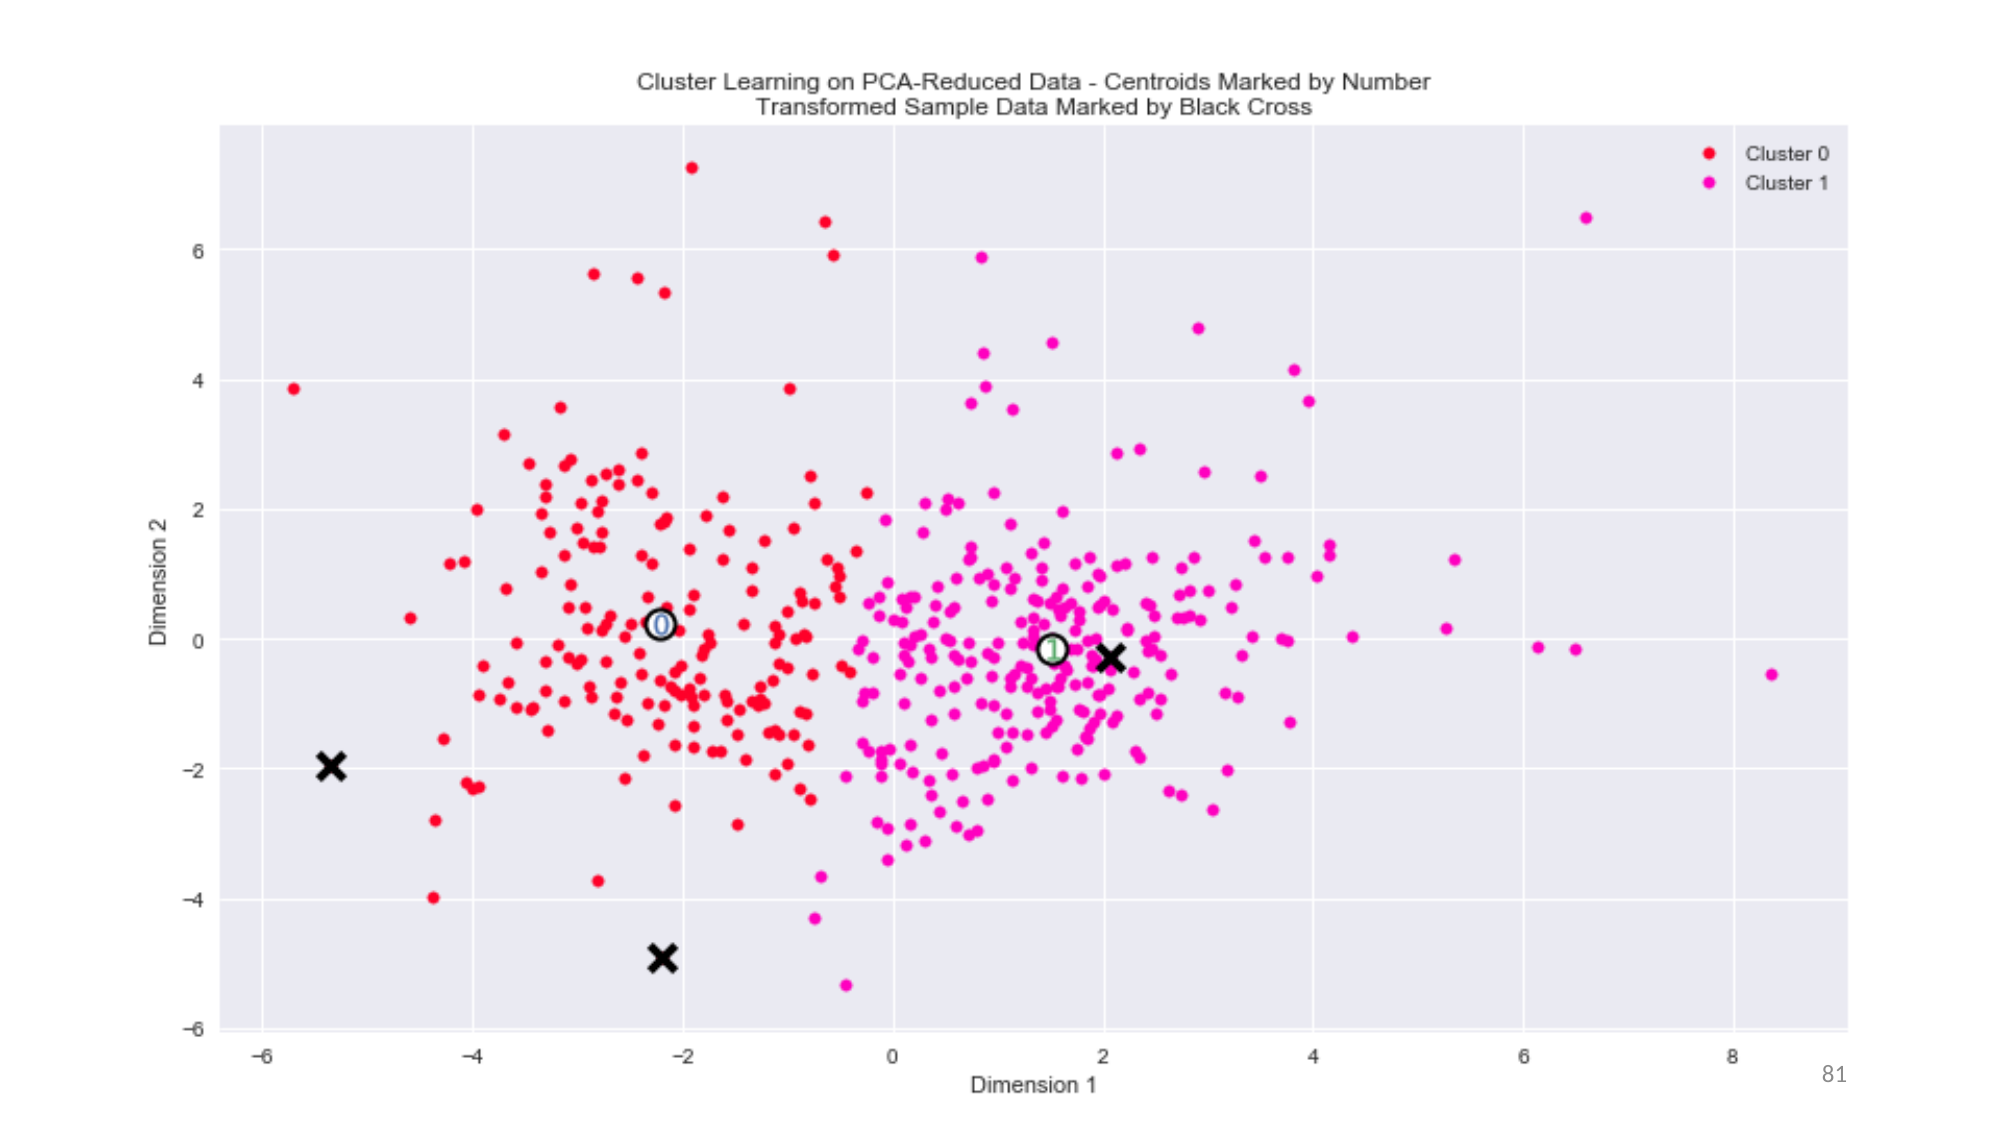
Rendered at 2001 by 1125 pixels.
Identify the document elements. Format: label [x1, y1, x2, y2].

picture [137, 59, 1863, 1110]
